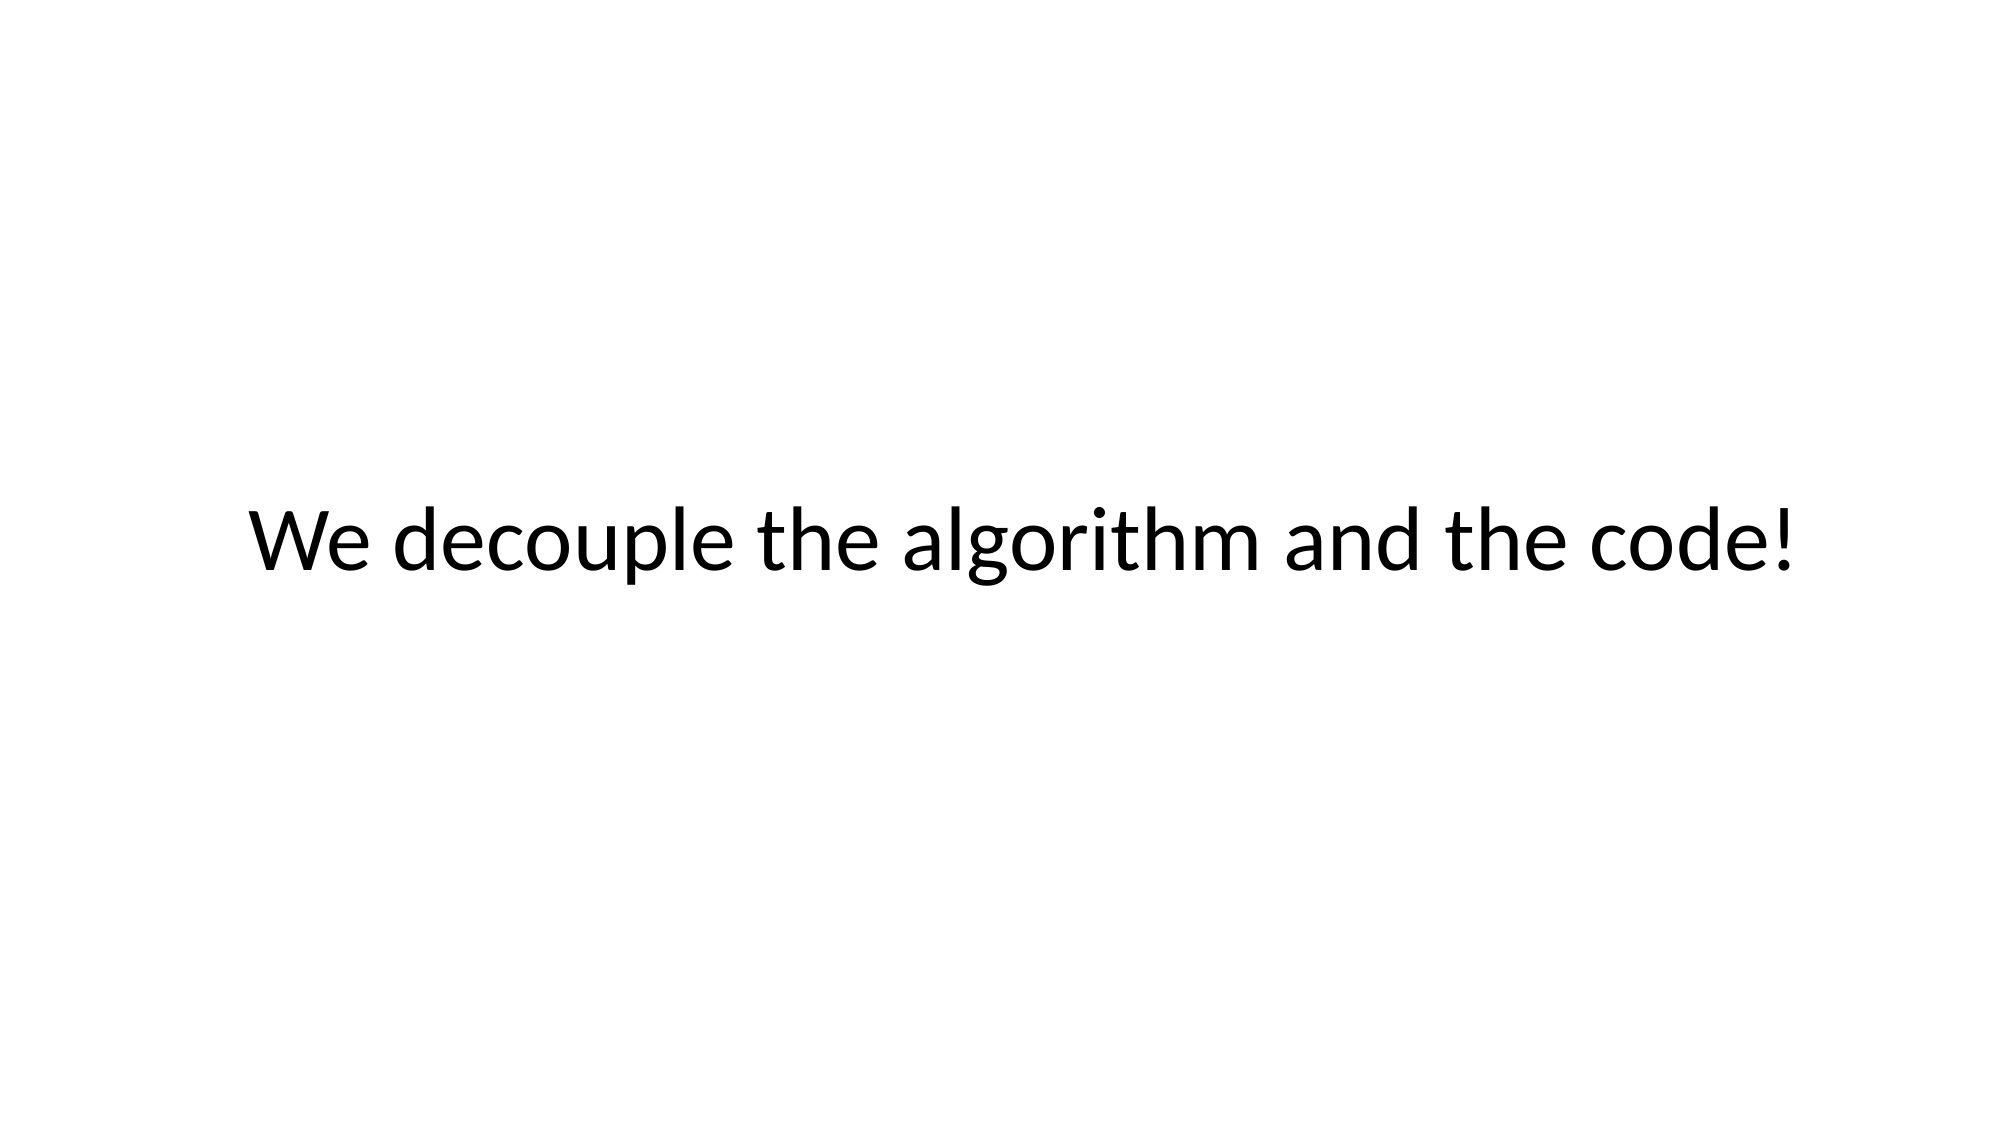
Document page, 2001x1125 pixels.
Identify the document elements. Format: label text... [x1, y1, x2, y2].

text_box We decouple the algorithm and the code! [233, 471, 1818, 596]
